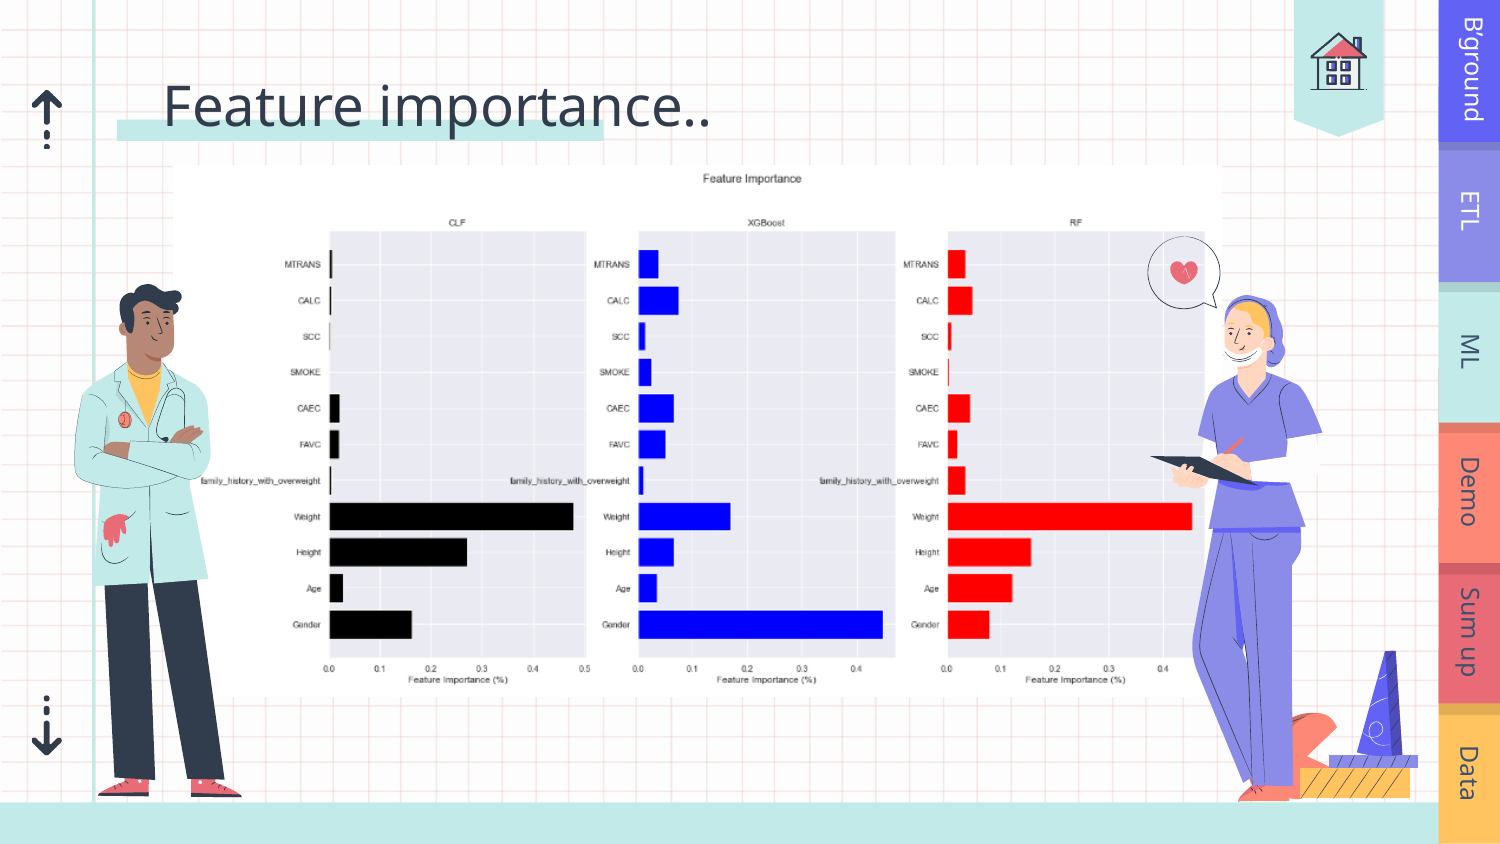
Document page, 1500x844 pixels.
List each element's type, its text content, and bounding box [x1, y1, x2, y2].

picture [173, 165, 1222, 697]
text_box ETL [1444, 162, 1499, 260]
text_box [1147, 236, 1323, 803]
picture [31, 695, 63, 756]
text_box B’ground [1433, 10, 1488, 129]
text_box [116, 119, 162, 141]
picture [31, 89, 63, 150]
title Feature importance.. [162, 57, 1339, 152]
picture [1310, 32, 1368, 90]
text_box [74, 283, 243, 798]
text_box Demo [1444, 443, 1499, 541]
text_box Data [1442, 725, 1499, 822]
text_box Sum up [1444, 584, 1499, 682]
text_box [1327, 650, 1419, 800]
text_box ML [1444, 303, 1499, 400]
